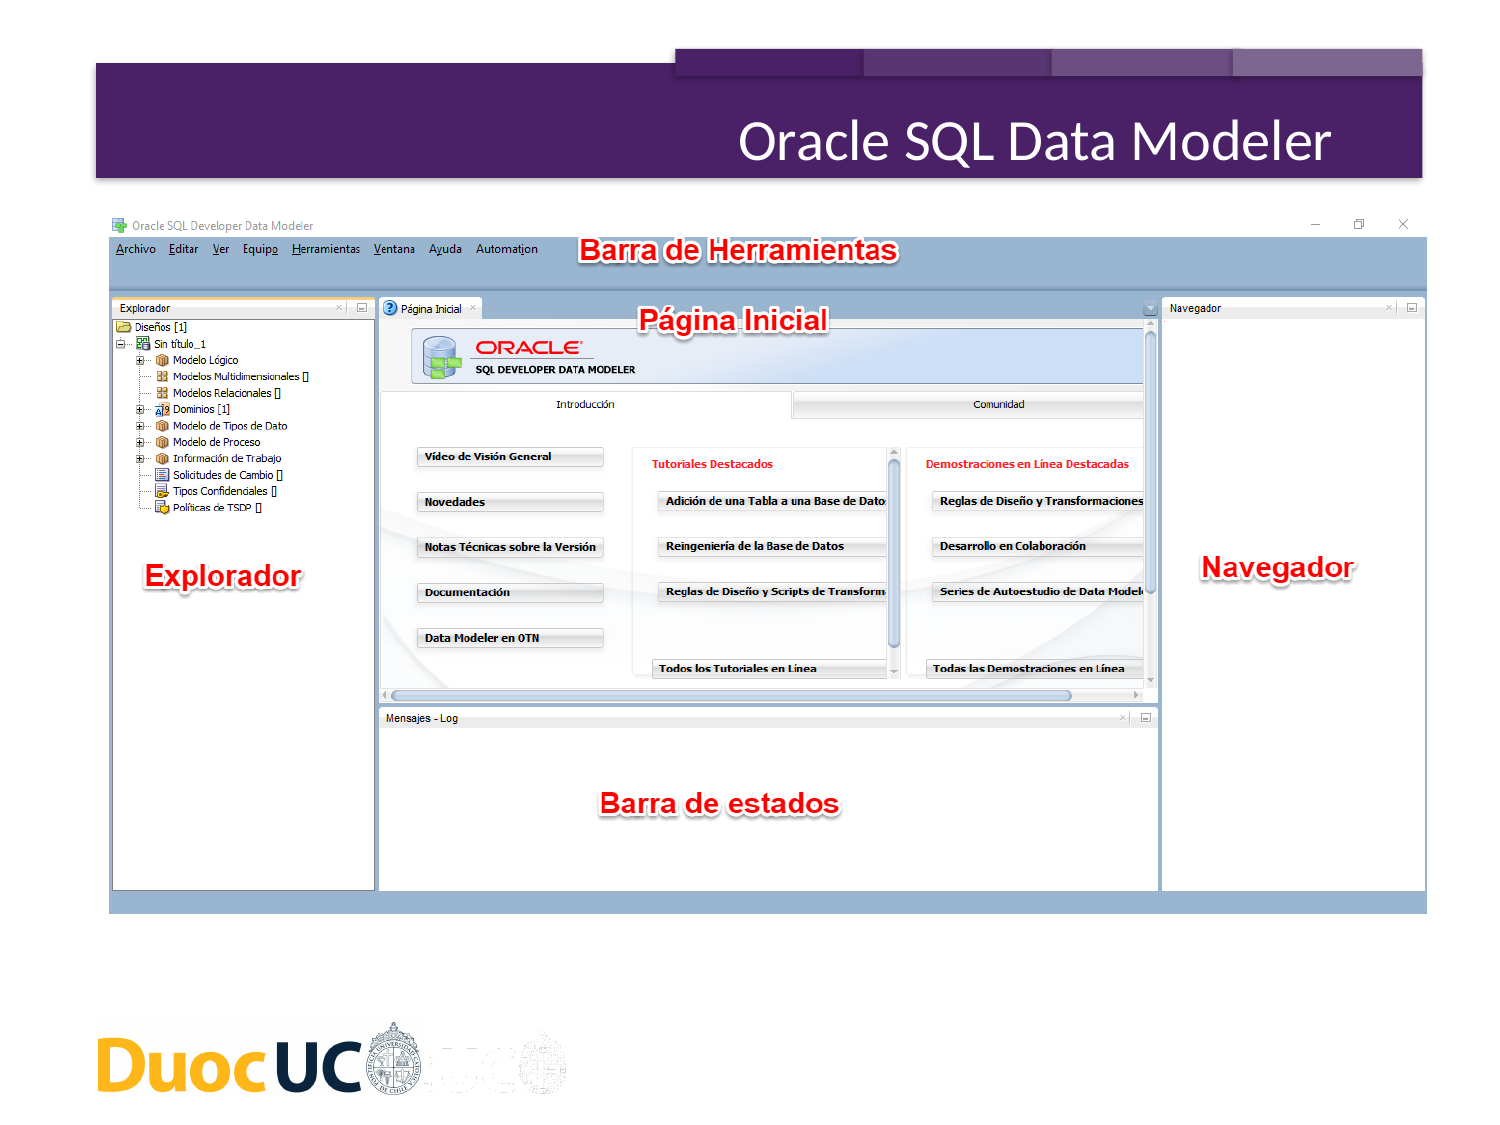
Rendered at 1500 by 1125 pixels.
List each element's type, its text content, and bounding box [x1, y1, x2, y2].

picture [109, 213, 1427, 915]
picture [96, 1021, 566, 1095]
text_box Oracle SQL Data Modeler [508, 95, 1349, 180]
